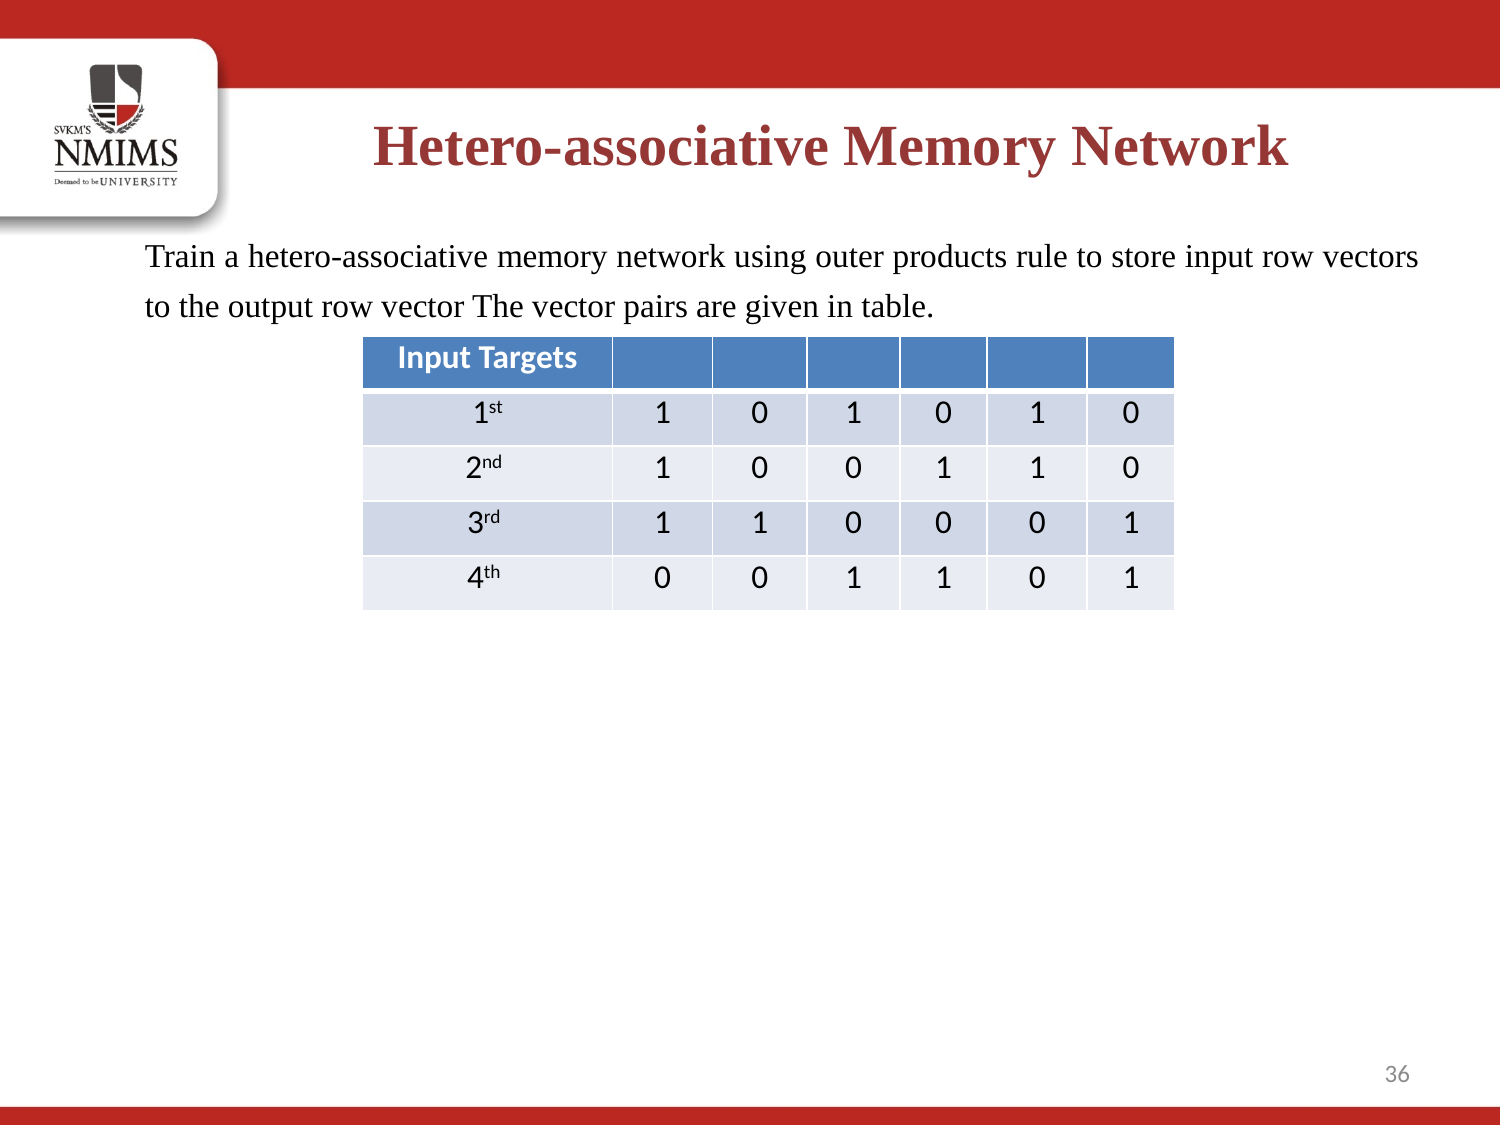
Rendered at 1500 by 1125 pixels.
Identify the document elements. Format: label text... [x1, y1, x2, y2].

picture [0, 0, 1500, 1125]
slide_number 36 [1074, 1042, 1425, 1103]
text_box Hetero-associative Memory Network [237, 99, 1425, 185]
